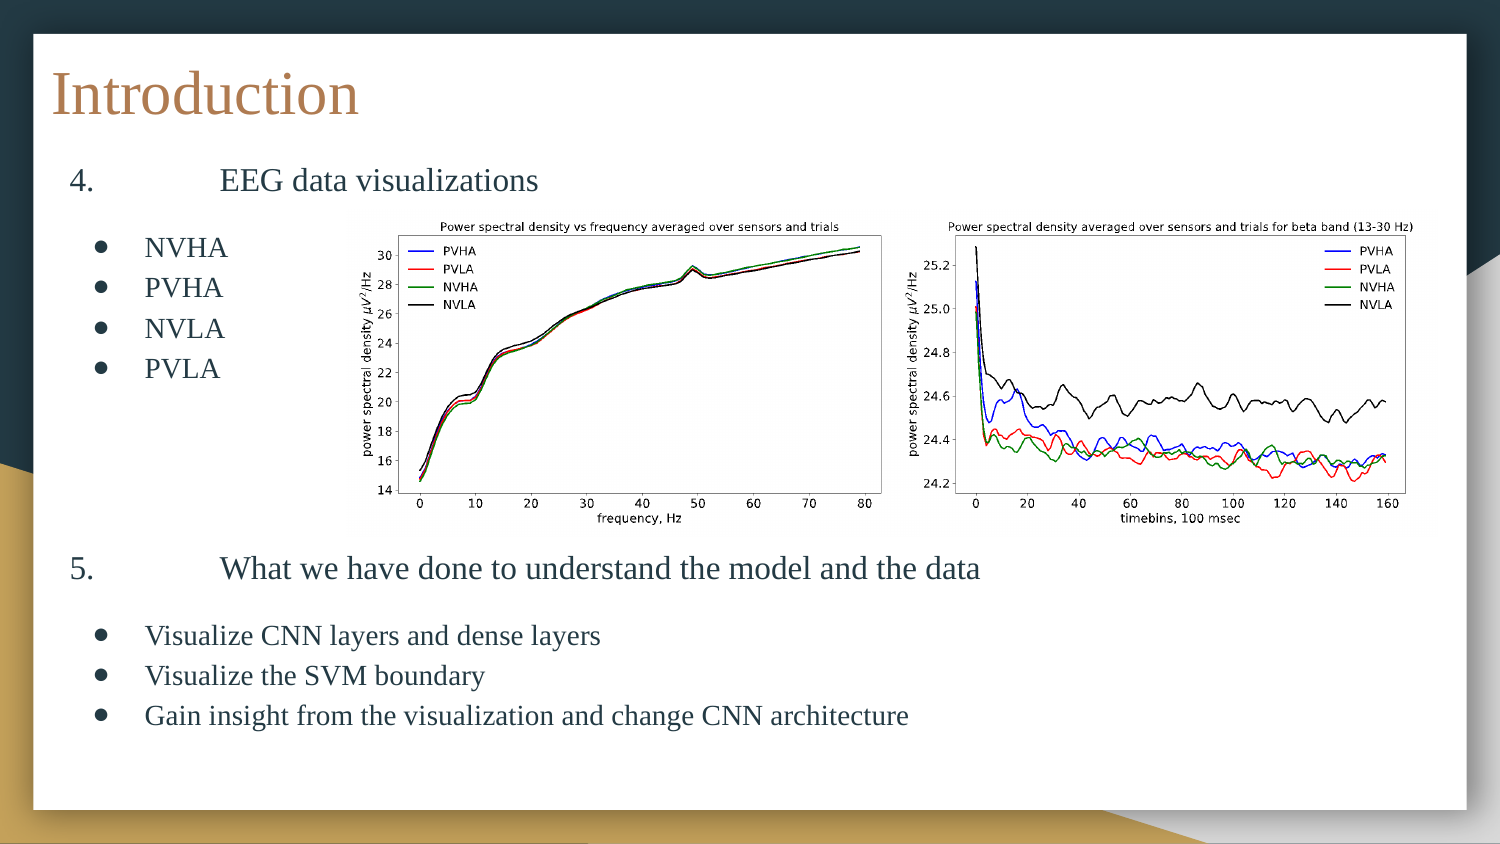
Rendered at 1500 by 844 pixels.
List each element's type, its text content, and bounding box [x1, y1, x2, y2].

list 4. EEG data visualizations NVHA PVHA NVLA PVLA 5. What we have done to understand the model and the data Visualize CNN layers and dense layers Visualize the SVM boundary Gain insight from the visualization and change CNN architecture [54, 137, 1451, 793]
picture [346, 209, 1438, 537]
title Introduction [35, 36, 1268, 138]
